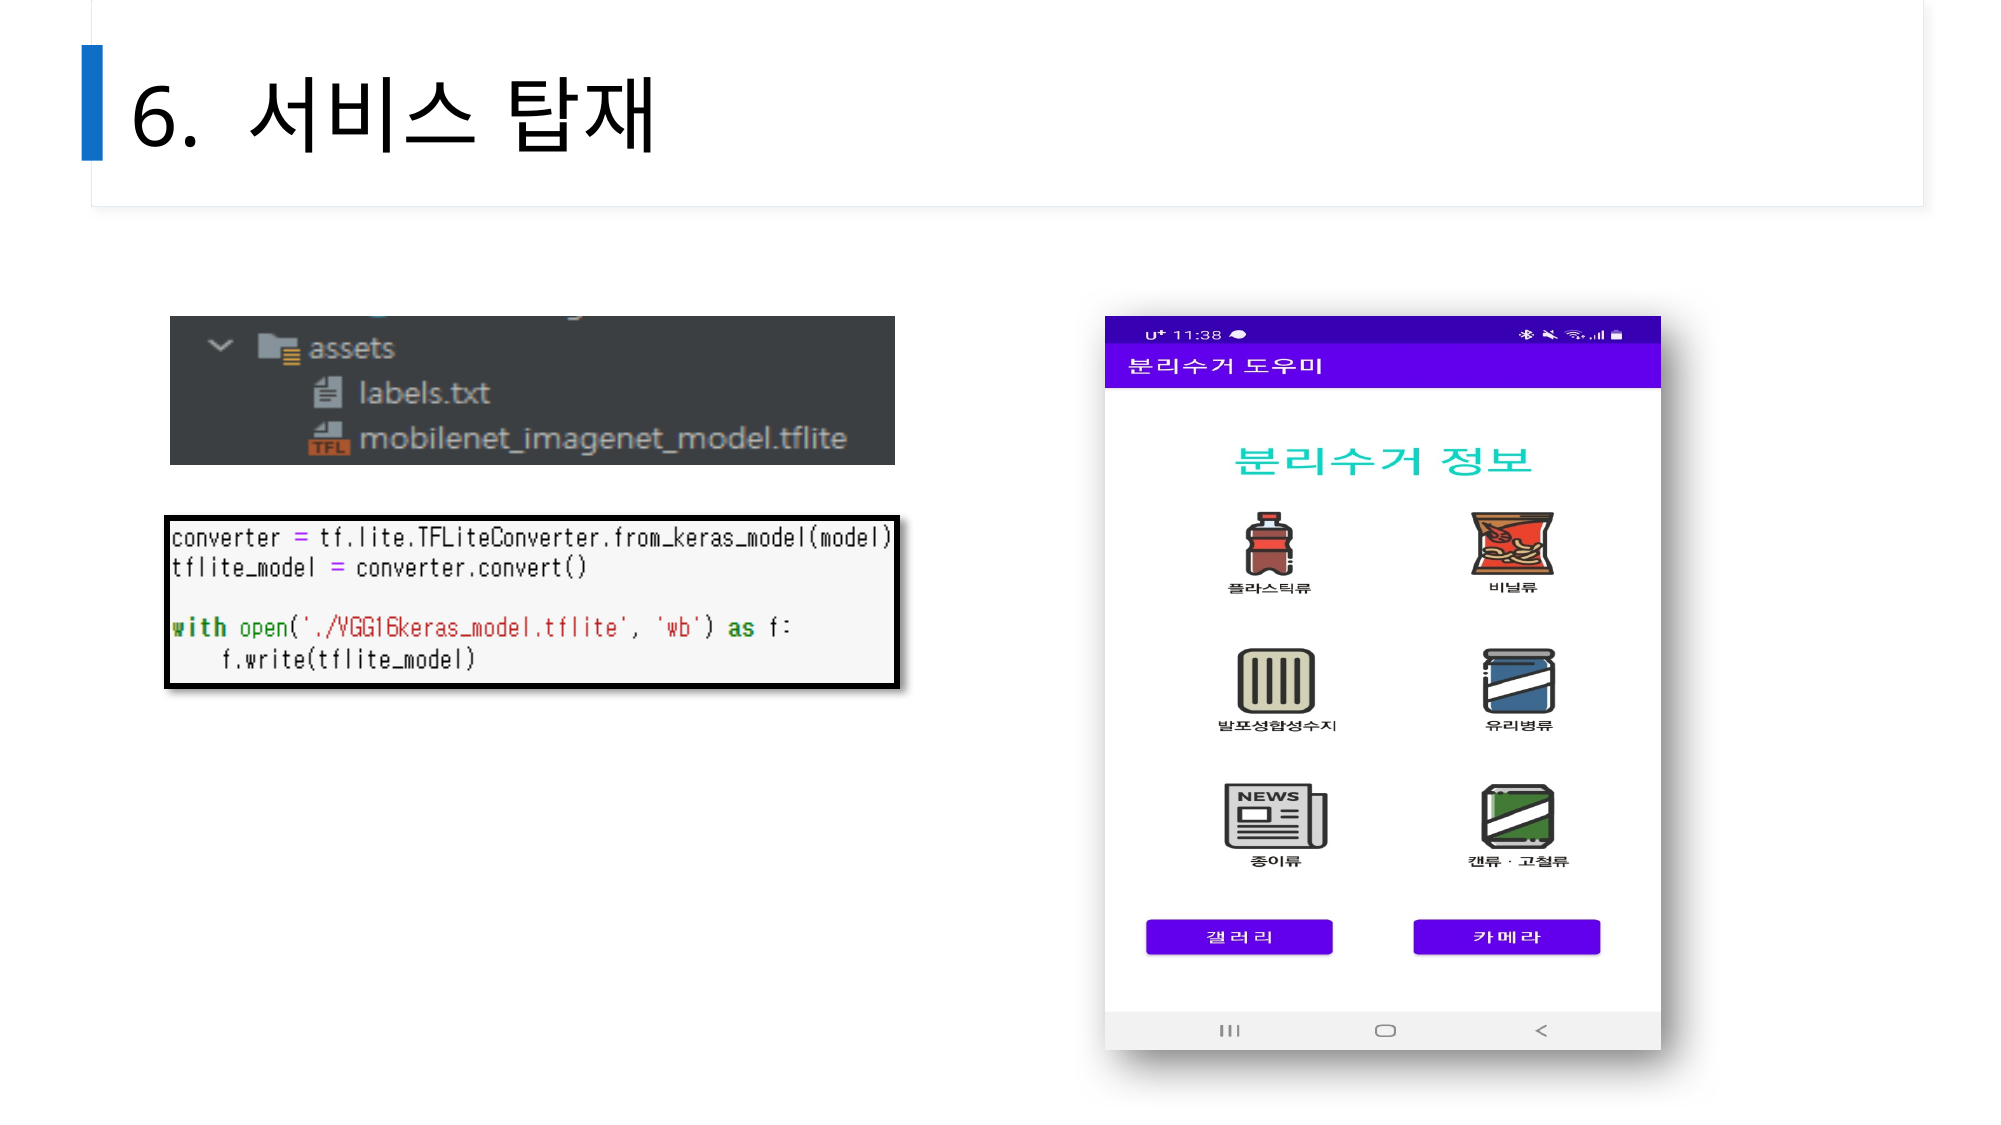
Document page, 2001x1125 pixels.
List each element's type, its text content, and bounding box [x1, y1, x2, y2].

title 6. 서비스 탑재 [112, 12, 1781, 206]
picture [1105, 316, 1661, 1050]
picture [170, 521, 895, 683]
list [170, 316, 895, 465]
